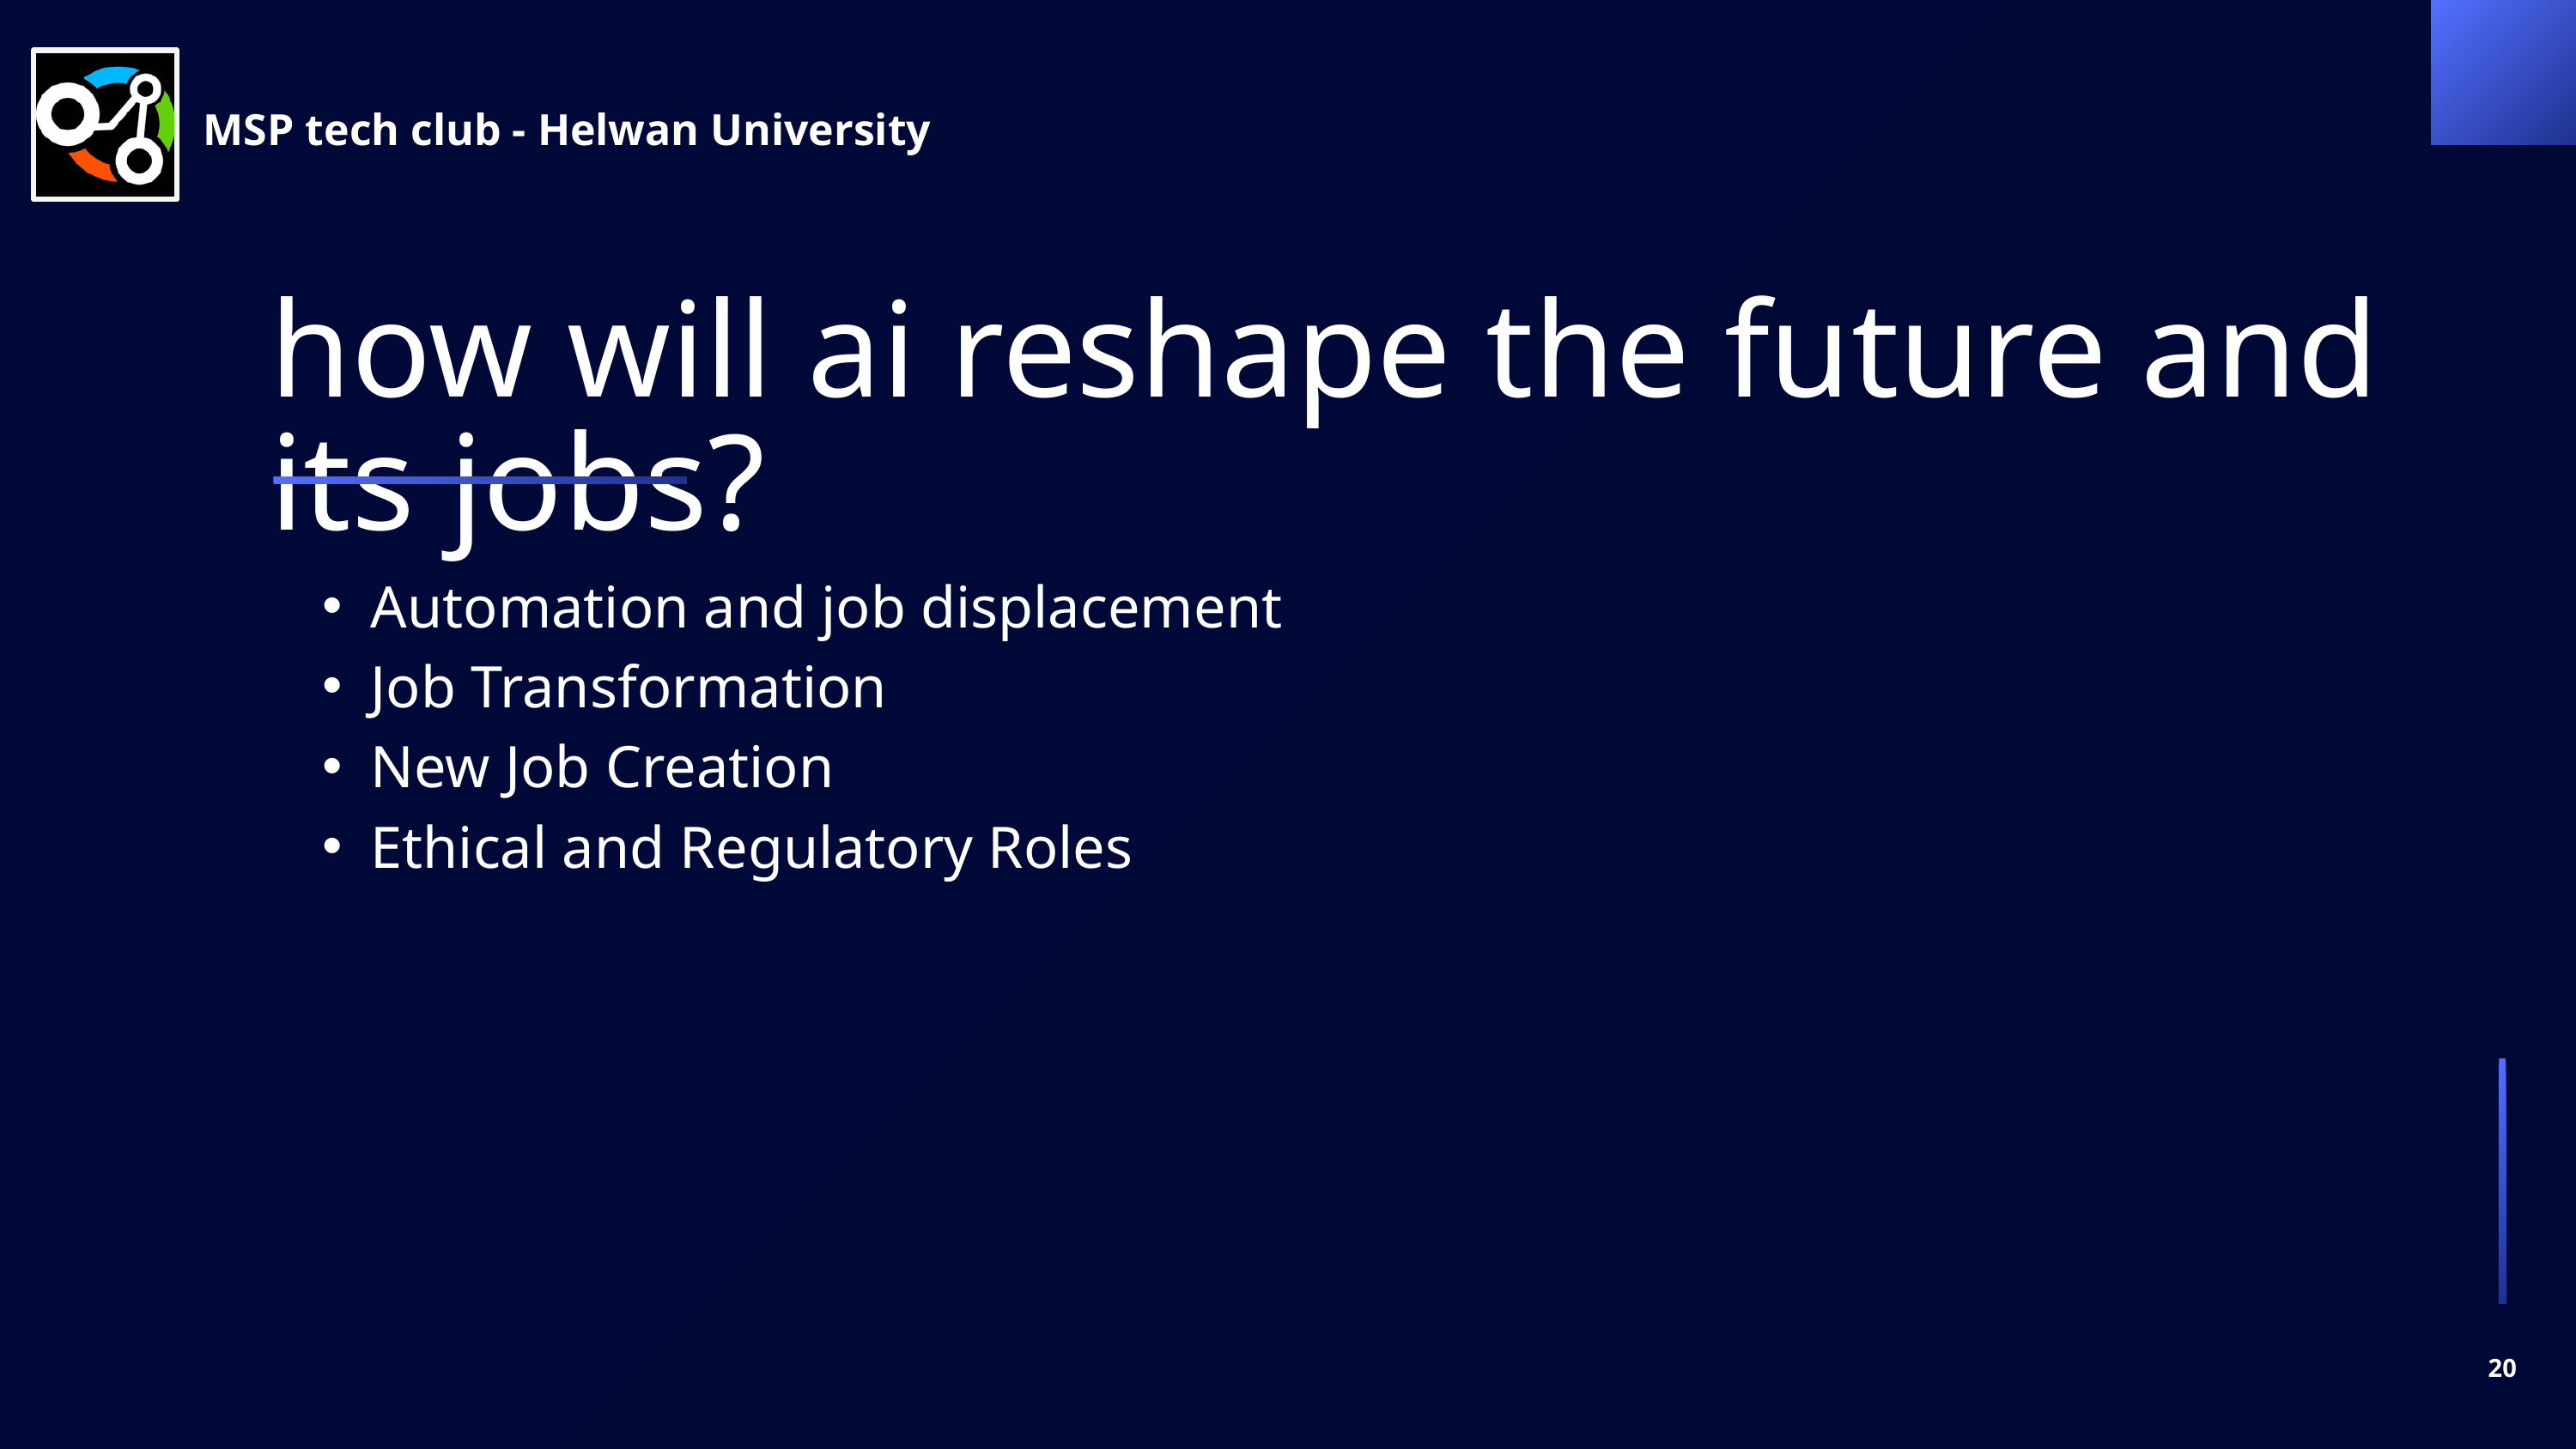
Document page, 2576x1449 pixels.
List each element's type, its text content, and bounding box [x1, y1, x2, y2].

text_box how will ai reshape the future and its jobs? [270, 289, 2500, 557]
text_box 20 [2464, 1347, 2542, 1383]
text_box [273, 476, 687, 484]
text_box Automation and job displacement Job Transformation New Job Creation Ethical and Regulatory Roles [273, 559, 2506, 880]
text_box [2430, 0, 2576, 145]
text_box [33, 50, 178, 200]
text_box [2499, 1058, 2506, 1304]
text_box MSP tech club - Helwan University [203, 94, 1005, 155]
